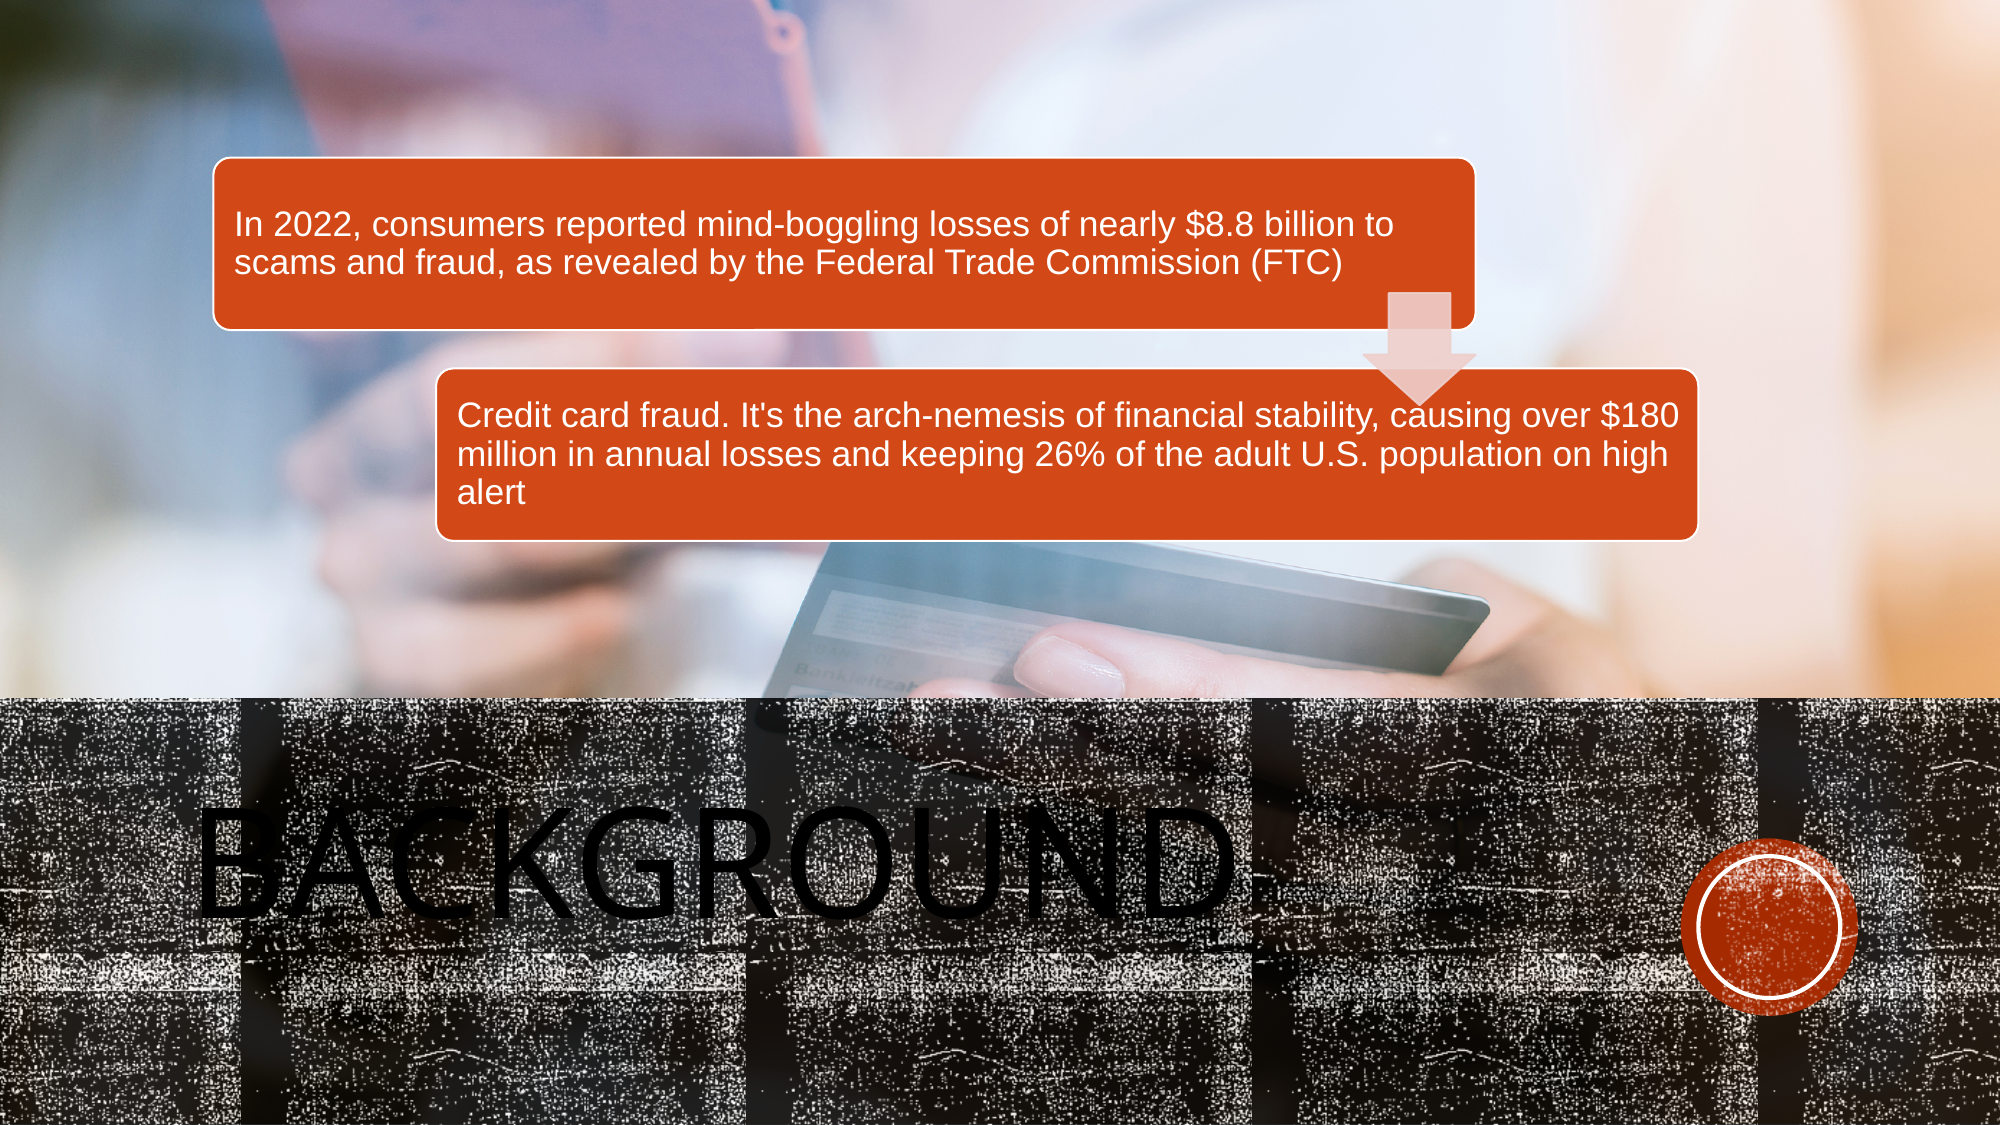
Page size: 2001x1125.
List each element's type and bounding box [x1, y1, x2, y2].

picture [0, 0, 1998, 1122]
text_box [214, 161, 1699, 542]
text_box [1684, 841, 1855, 1013]
